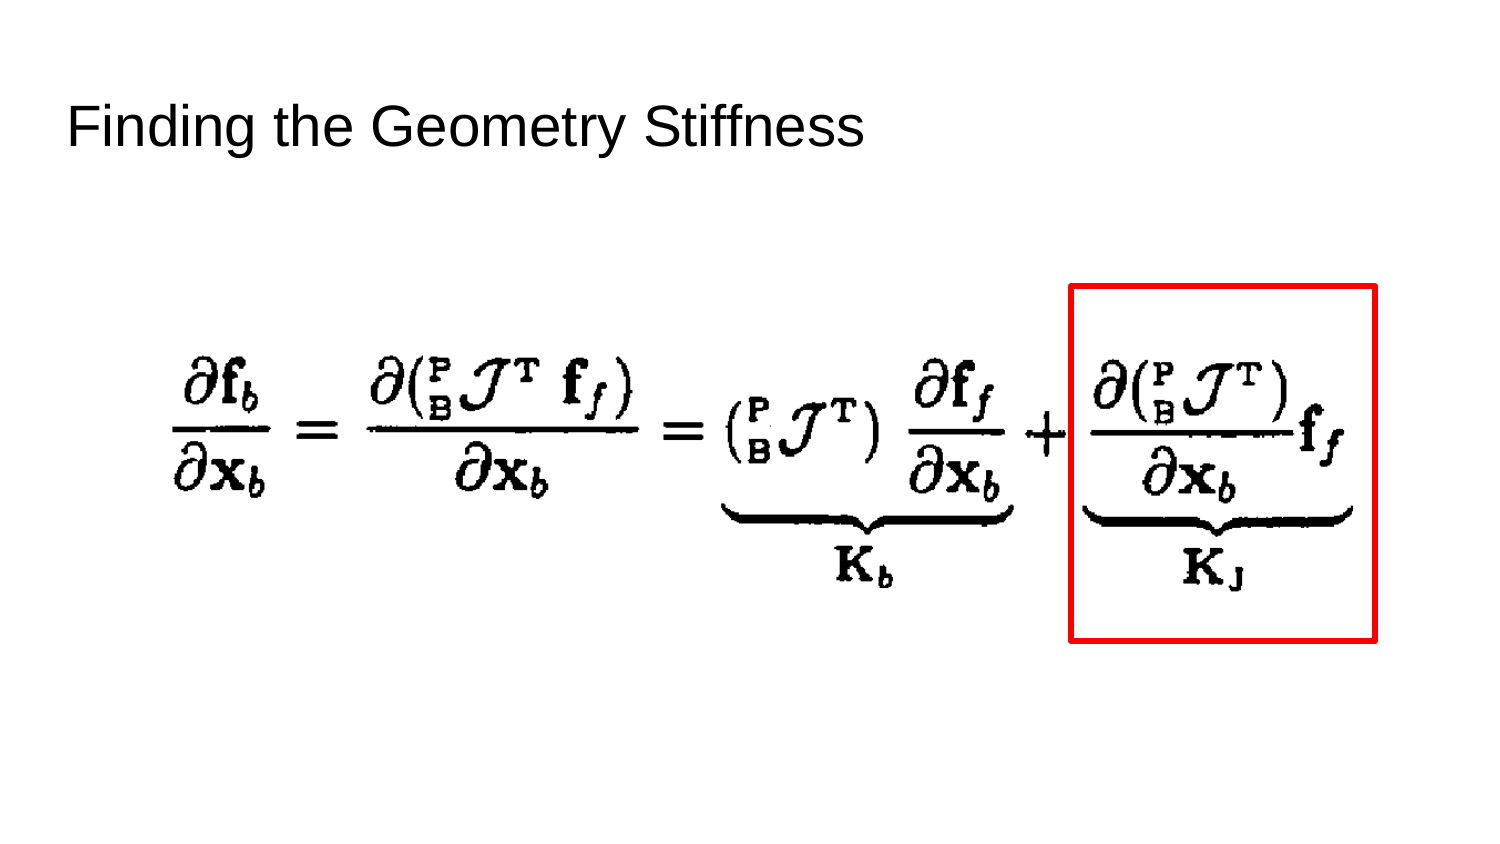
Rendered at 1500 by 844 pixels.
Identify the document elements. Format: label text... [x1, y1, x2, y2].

title Finding the Geometry Stiffness [51, 72, 1449, 167]
text_box [1070, 286, 1376, 642]
picture [146, 321, 1354, 617]
